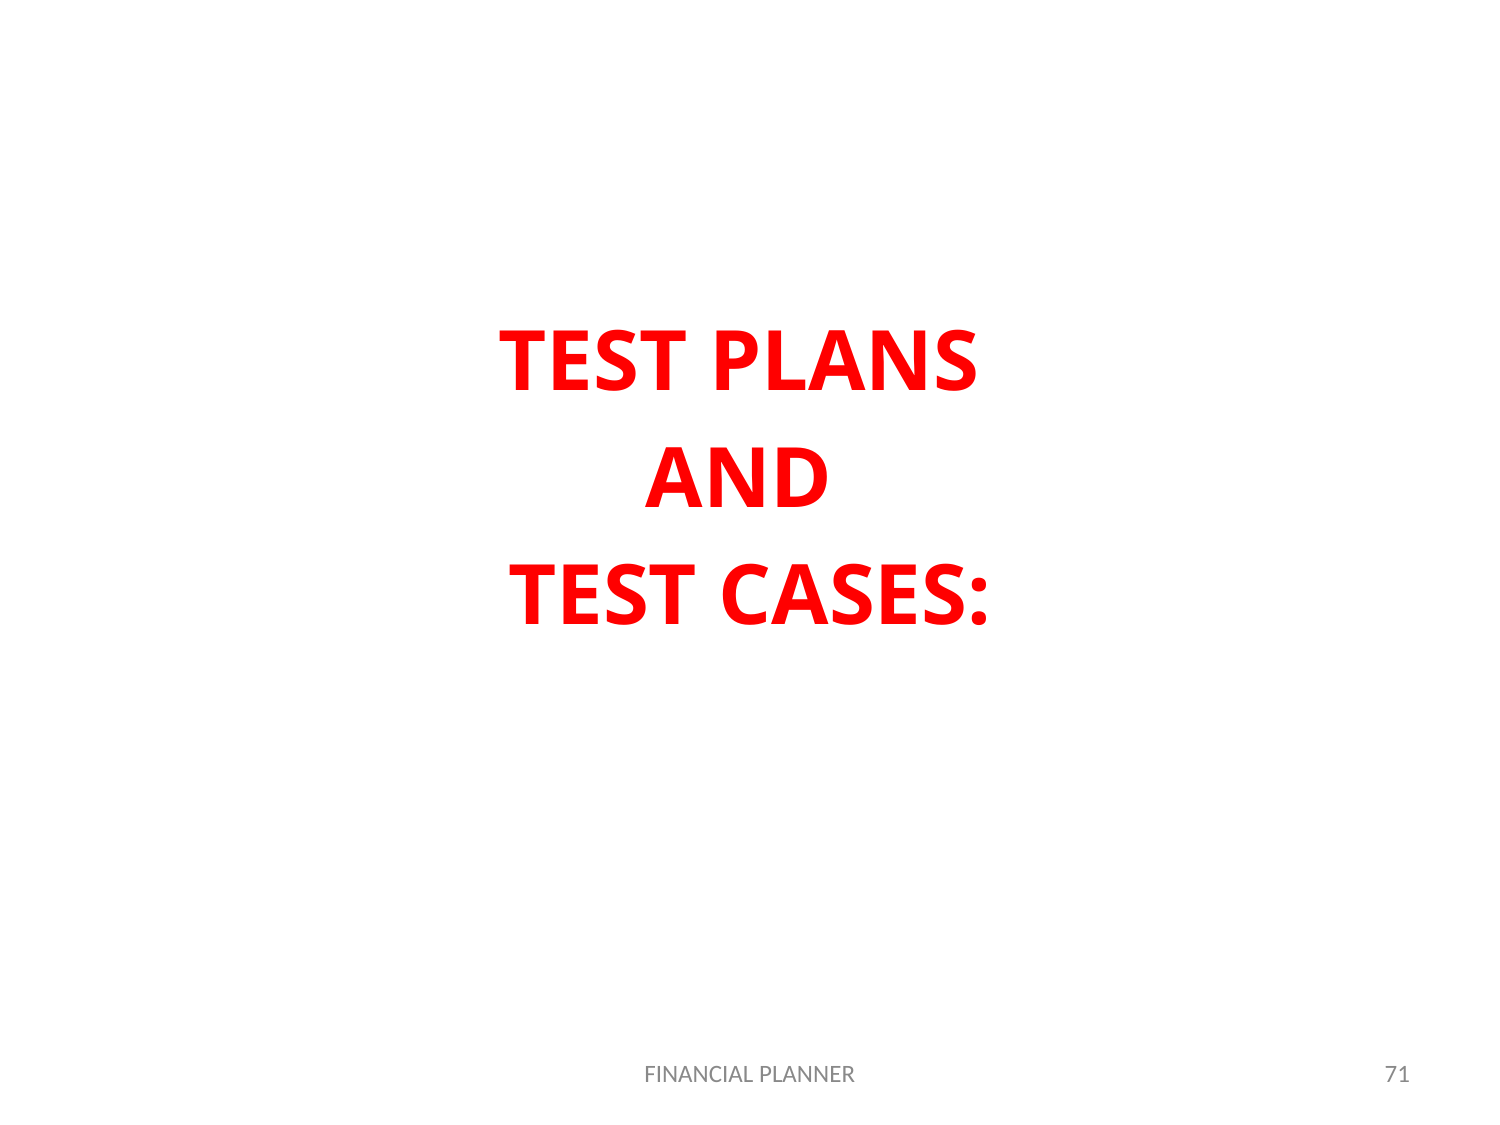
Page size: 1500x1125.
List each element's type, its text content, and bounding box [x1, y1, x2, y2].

slide_number 71 [1074, 1042, 1425, 1103]
footer FINANCIAL PLANNER [512, 1042, 988, 1103]
list TEST PLANS AND TEST CASES: [0, 299, 1500, 625]
